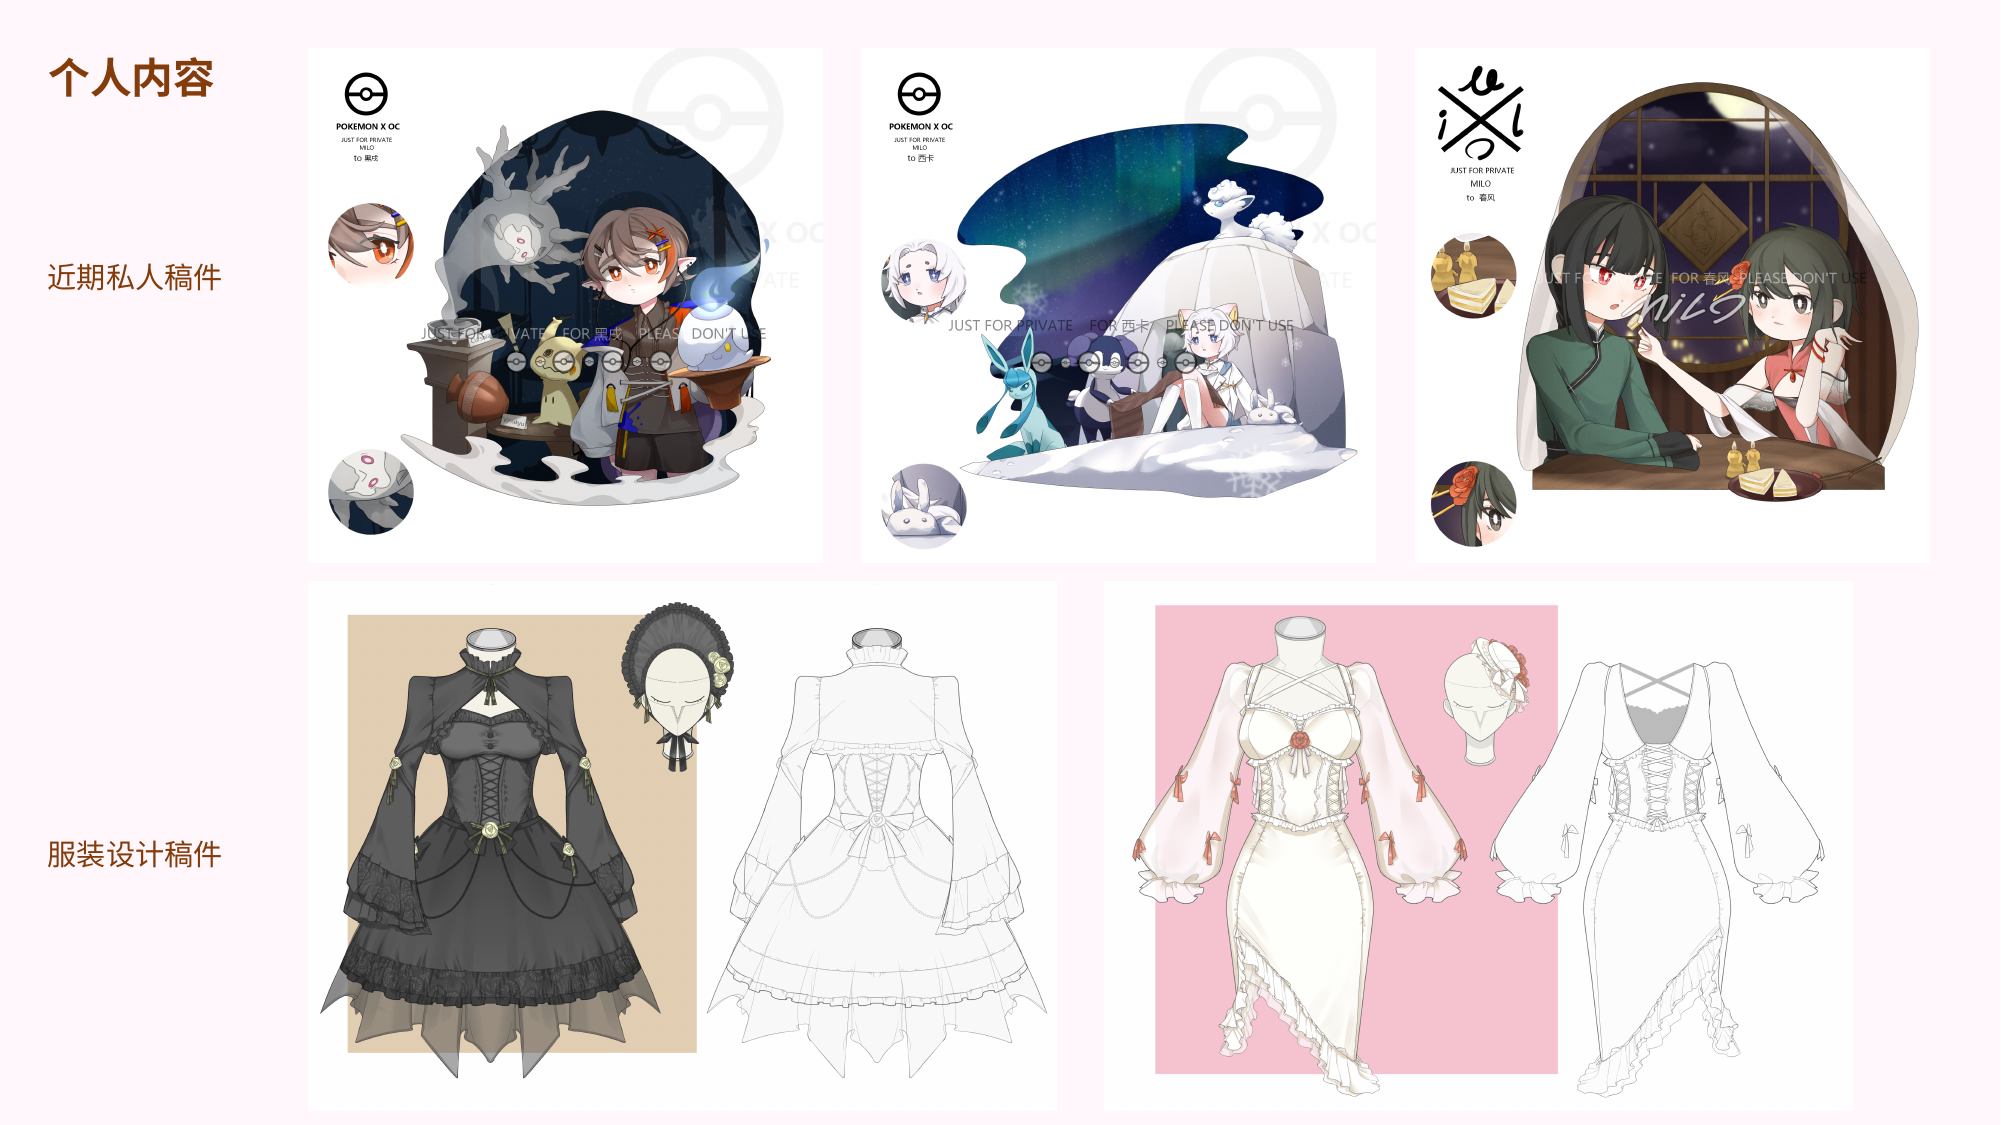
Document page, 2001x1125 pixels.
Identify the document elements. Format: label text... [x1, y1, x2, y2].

picture [1415, 48, 1930, 563]
text_box 个人内容 [33, 43, 231, 234]
picture [1104, 581, 1853, 1111]
text_box 近期私人稿件 服装设计稿件 [32, 234, 370, 879]
picture [861, 48, 1377, 563]
picture [307, 581, 1057, 1111]
picture [307, 48, 823, 563]
